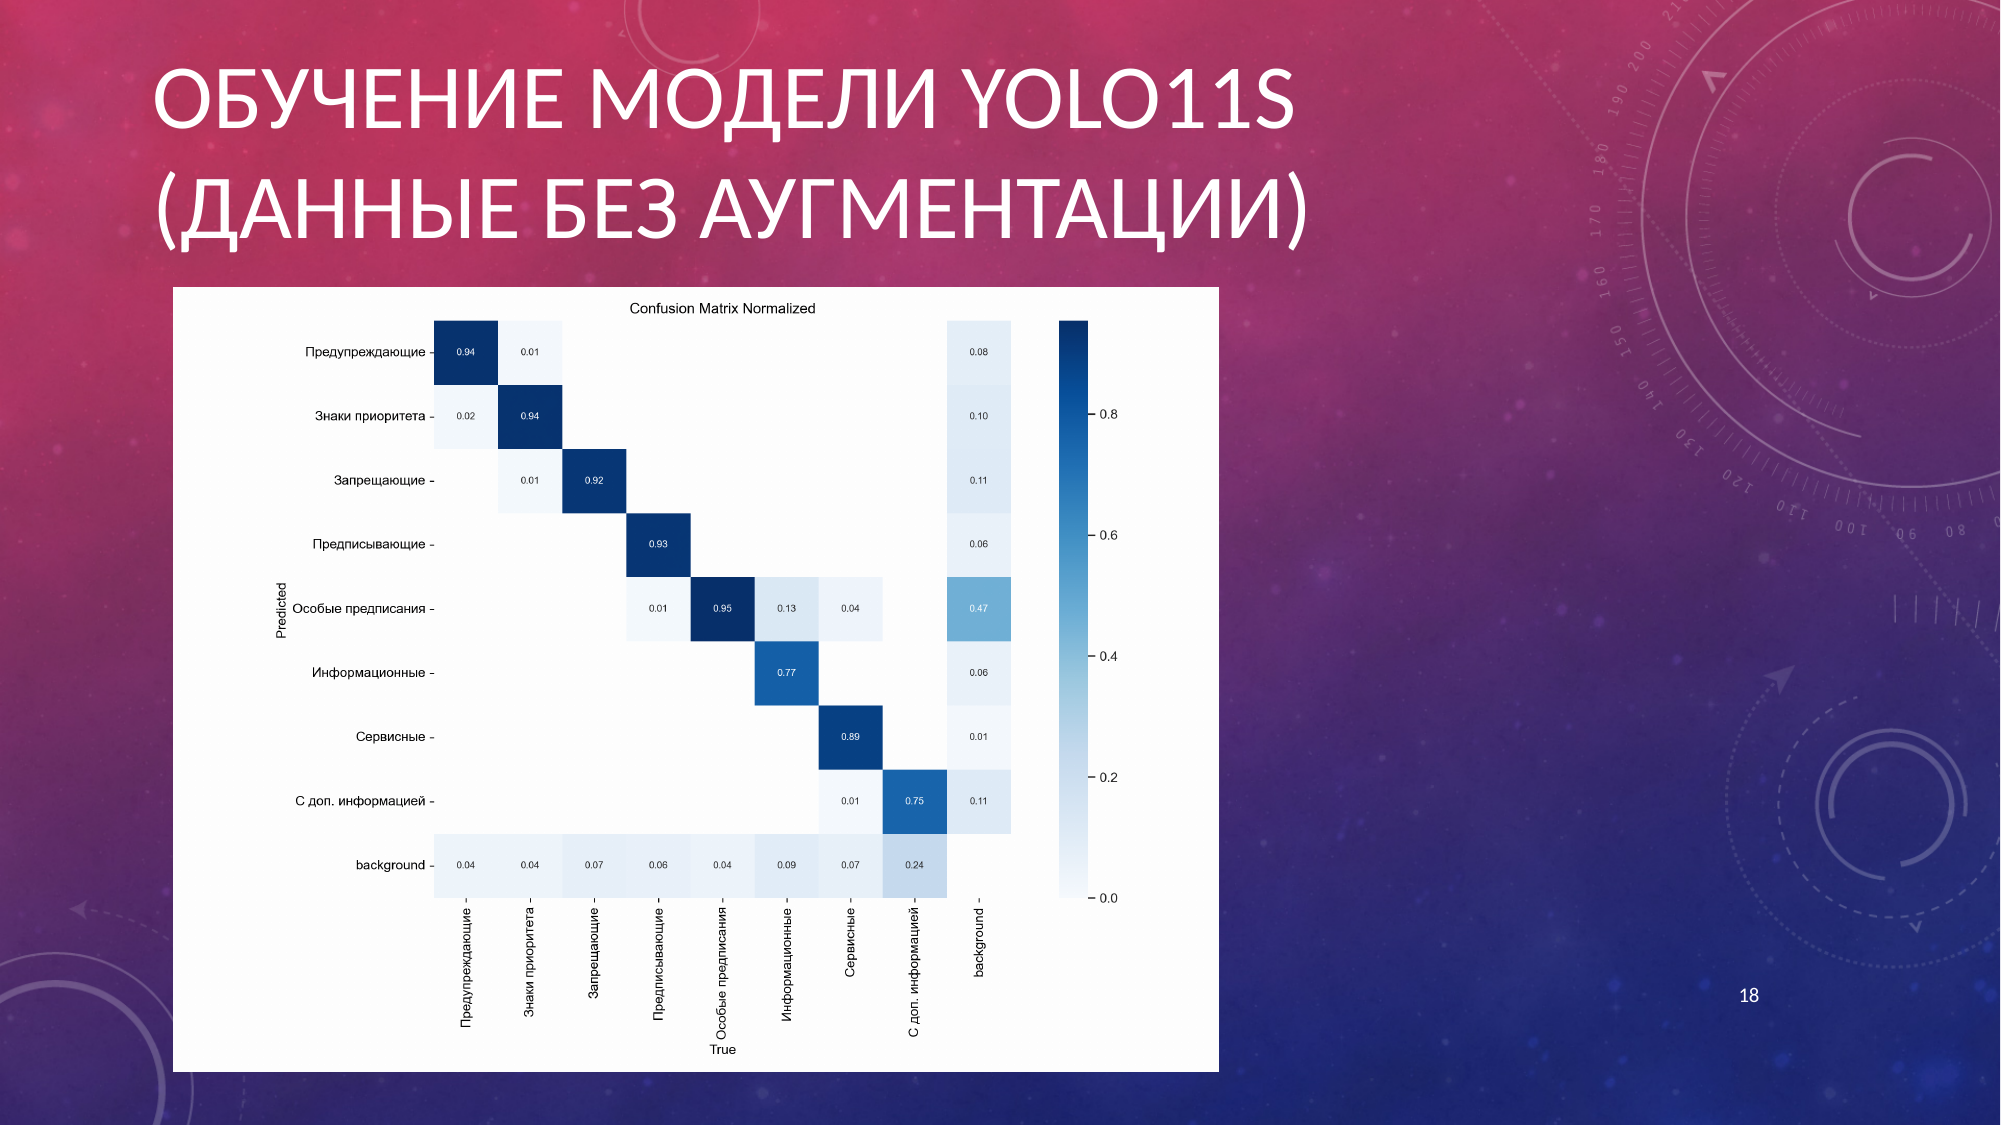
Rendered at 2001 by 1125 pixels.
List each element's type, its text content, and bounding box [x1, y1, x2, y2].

title Обучение модели YOLO11s (данные без аугментации) [137, 27, 1800, 266]
slide_number 18 [1684, 963, 1775, 1025]
picture [0, 0, 2001, 1125]
